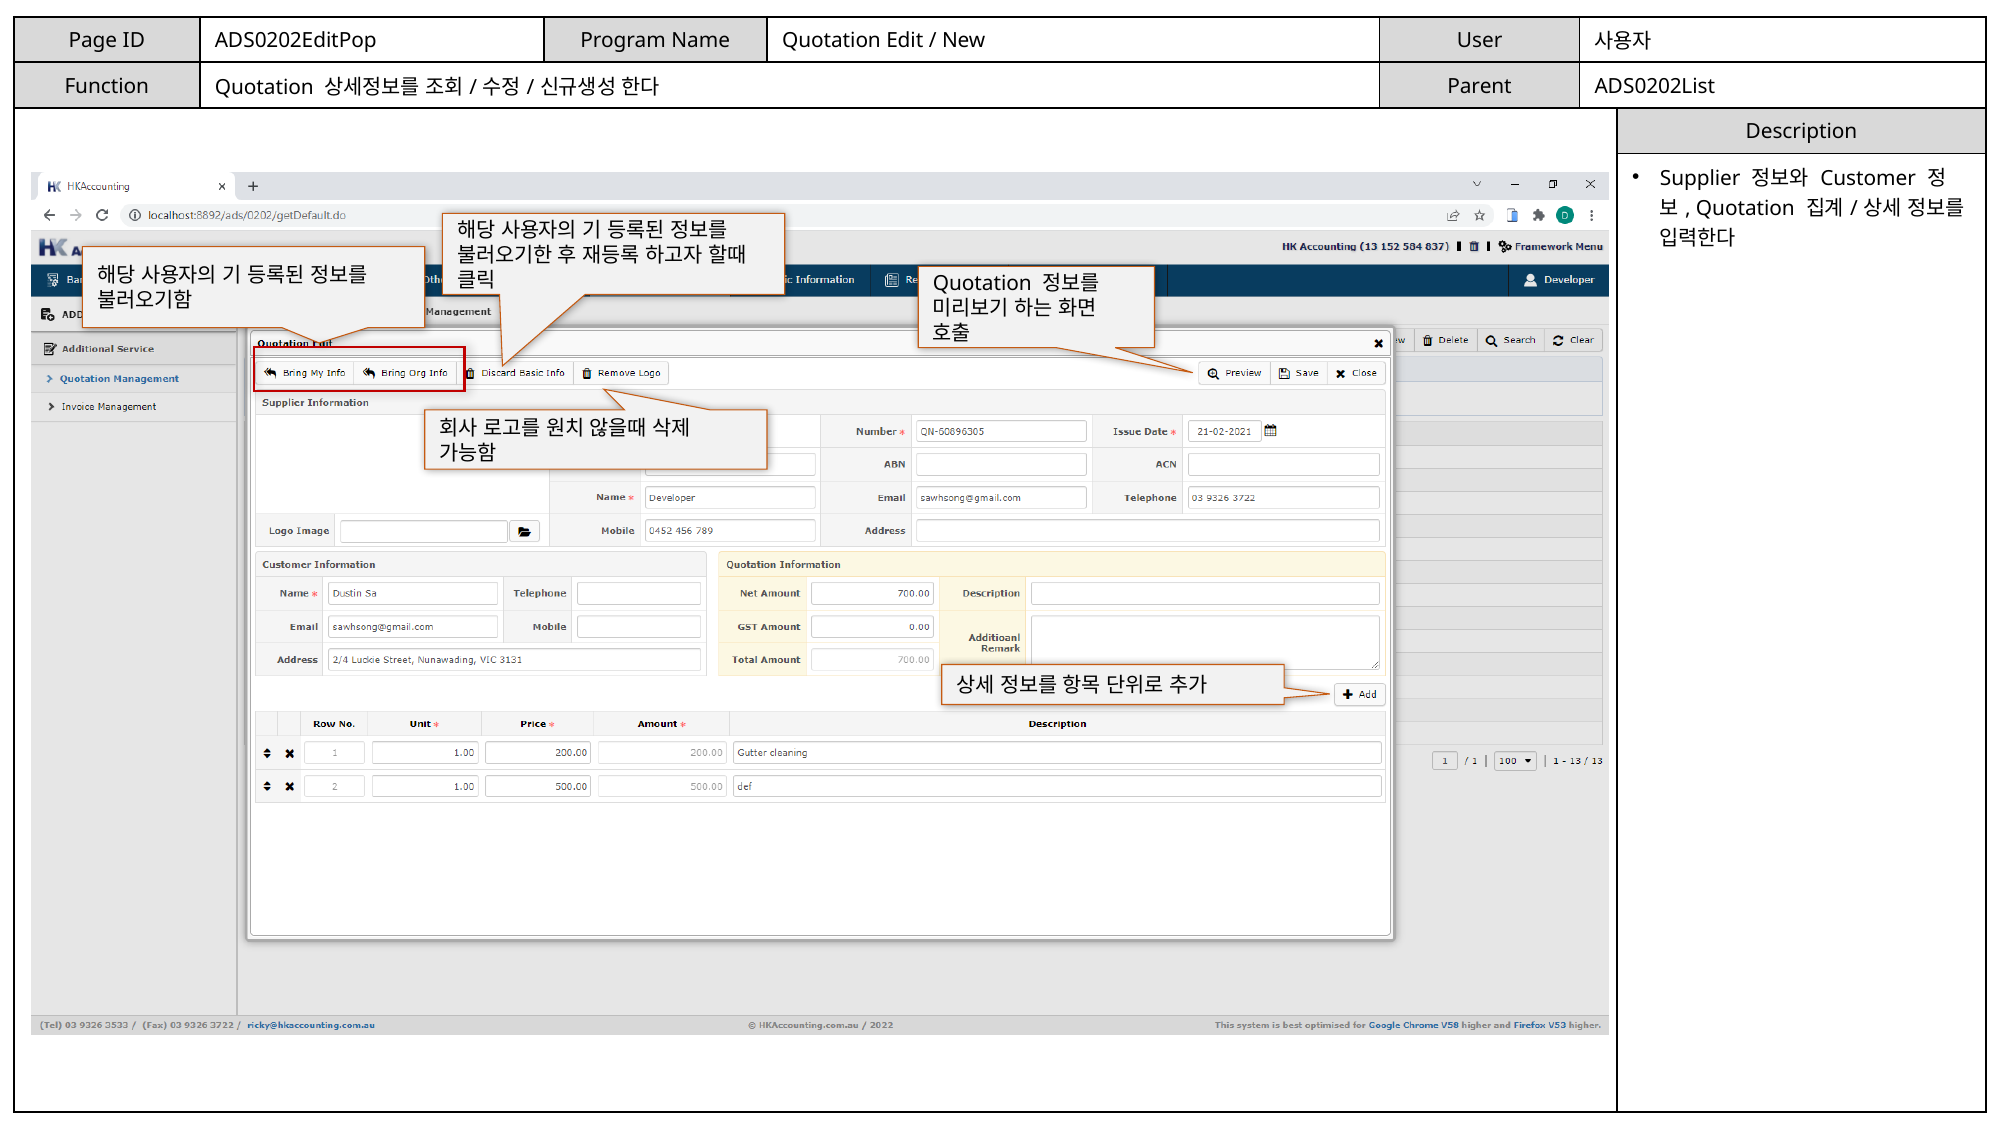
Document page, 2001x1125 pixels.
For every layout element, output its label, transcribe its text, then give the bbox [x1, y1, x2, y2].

table_header Quotation Edit / New [768, 18, 1379, 61]
table_header 사용자 [1580, 18, 1985, 61]
table_cell ADS0202List [1580, 63, 1985, 107]
table_cell [15, 109, 1616, 1111]
table_header ADS0202EditPop [201, 18, 543, 61]
table_header Page ID [15, 18, 199, 61]
picture [31, 172, 1609, 1035]
table_cell Function [15, 63, 199, 107]
table_cell Parent [1380, 63, 1579, 107]
table_cell Supplier 정보와 Customer 정보, Quotation 집계/상세 정보를 입력한다 [1618, 154, 1985, 1111]
table_header User [1380, 18, 1579, 61]
table_cell Quotation 상세정보를 조회/수정/신규생성 한다 [201, 63, 1379, 107]
table_cell Description [1618, 109, 1985, 153]
table_header Program Name [545, 18, 766, 61]
